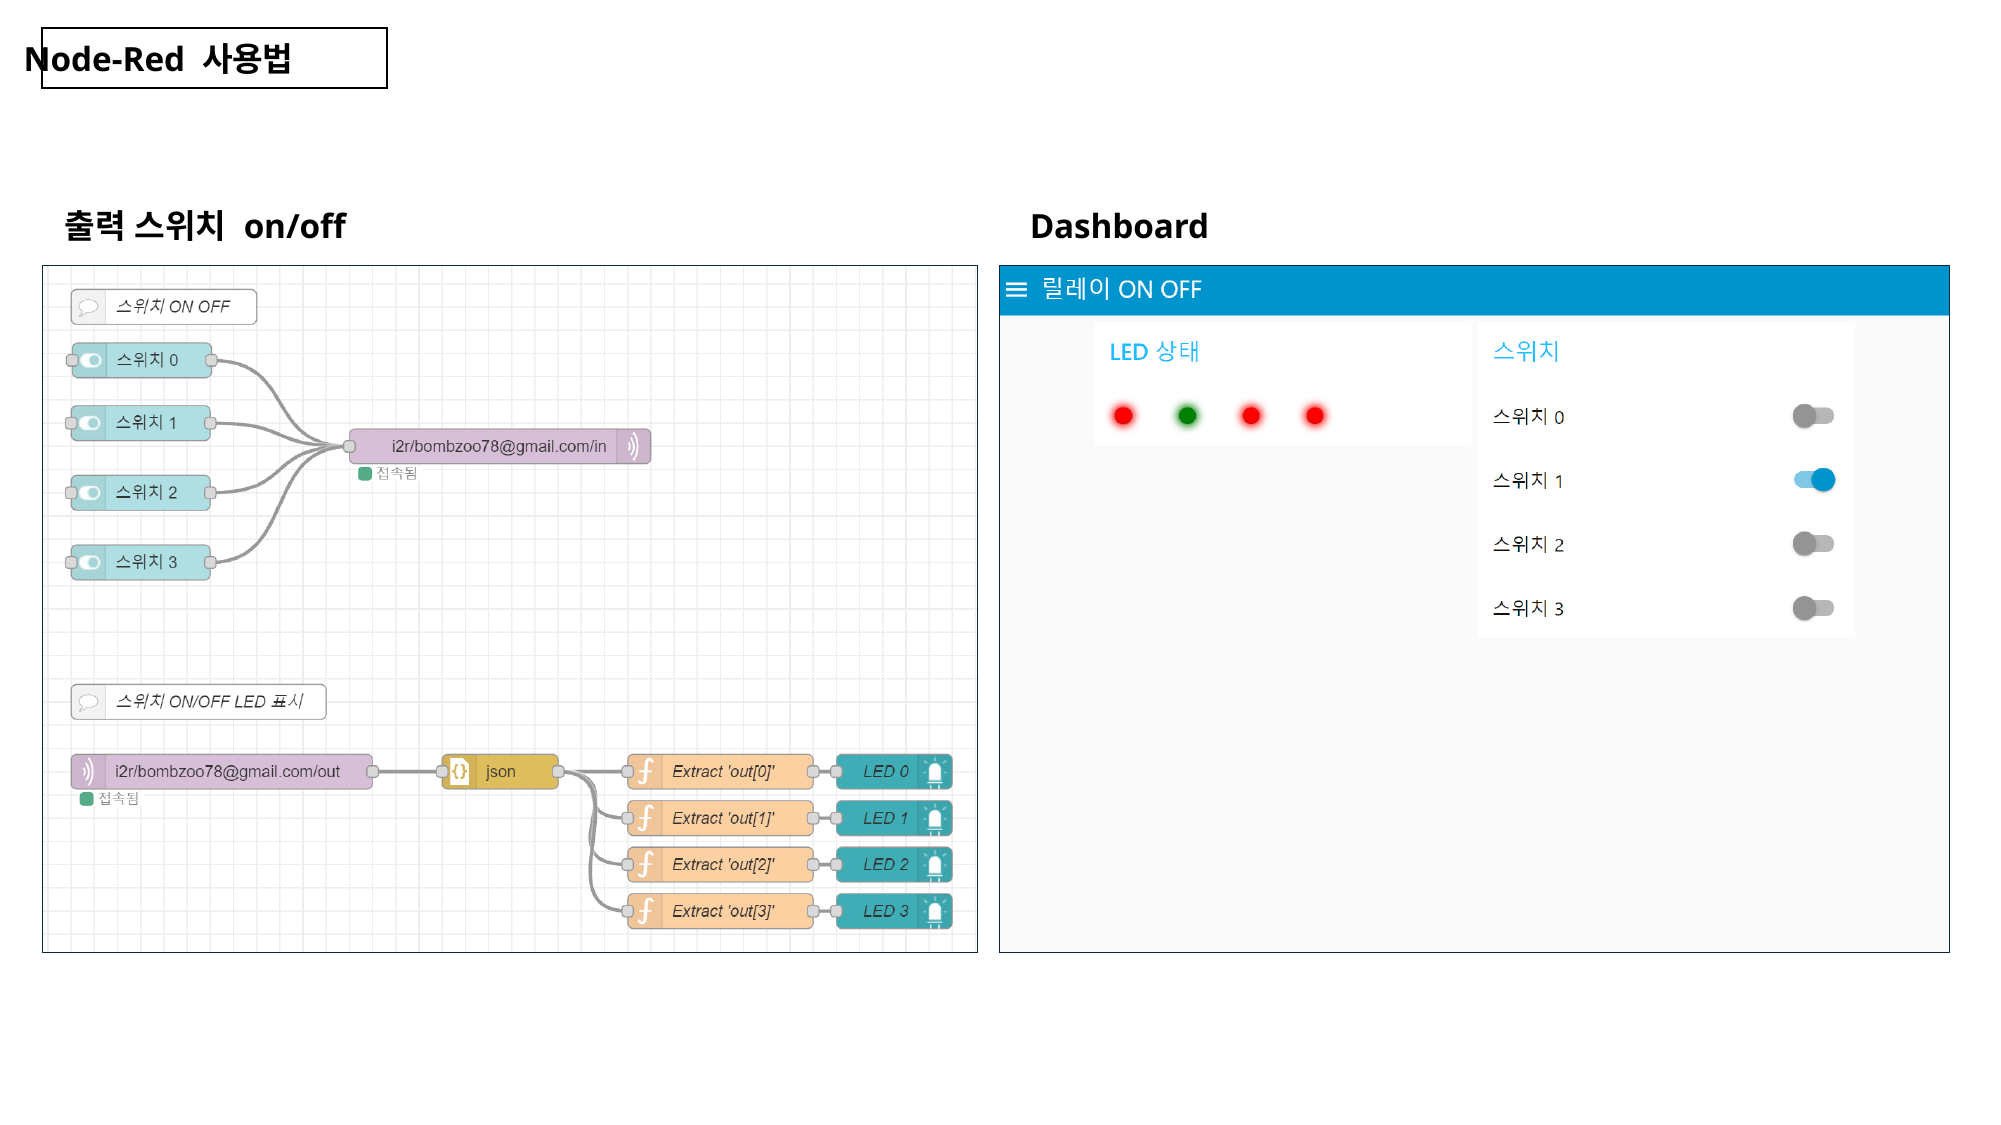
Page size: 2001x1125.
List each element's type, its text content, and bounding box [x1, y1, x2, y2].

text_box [41, 27, 388, 89]
picture [1146, 281, 1151, 297]
picture [999, 265, 1951, 953]
text_box 출력 스위치 on/off [64, 204, 347, 245]
picture [41, 265, 979, 953]
text_box Dashboard [1029, 204, 1210, 245]
picture [1193, 281, 1201, 297]
picture [1181, 281, 1189, 297]
picture [1139, 281, 1143, 297]
